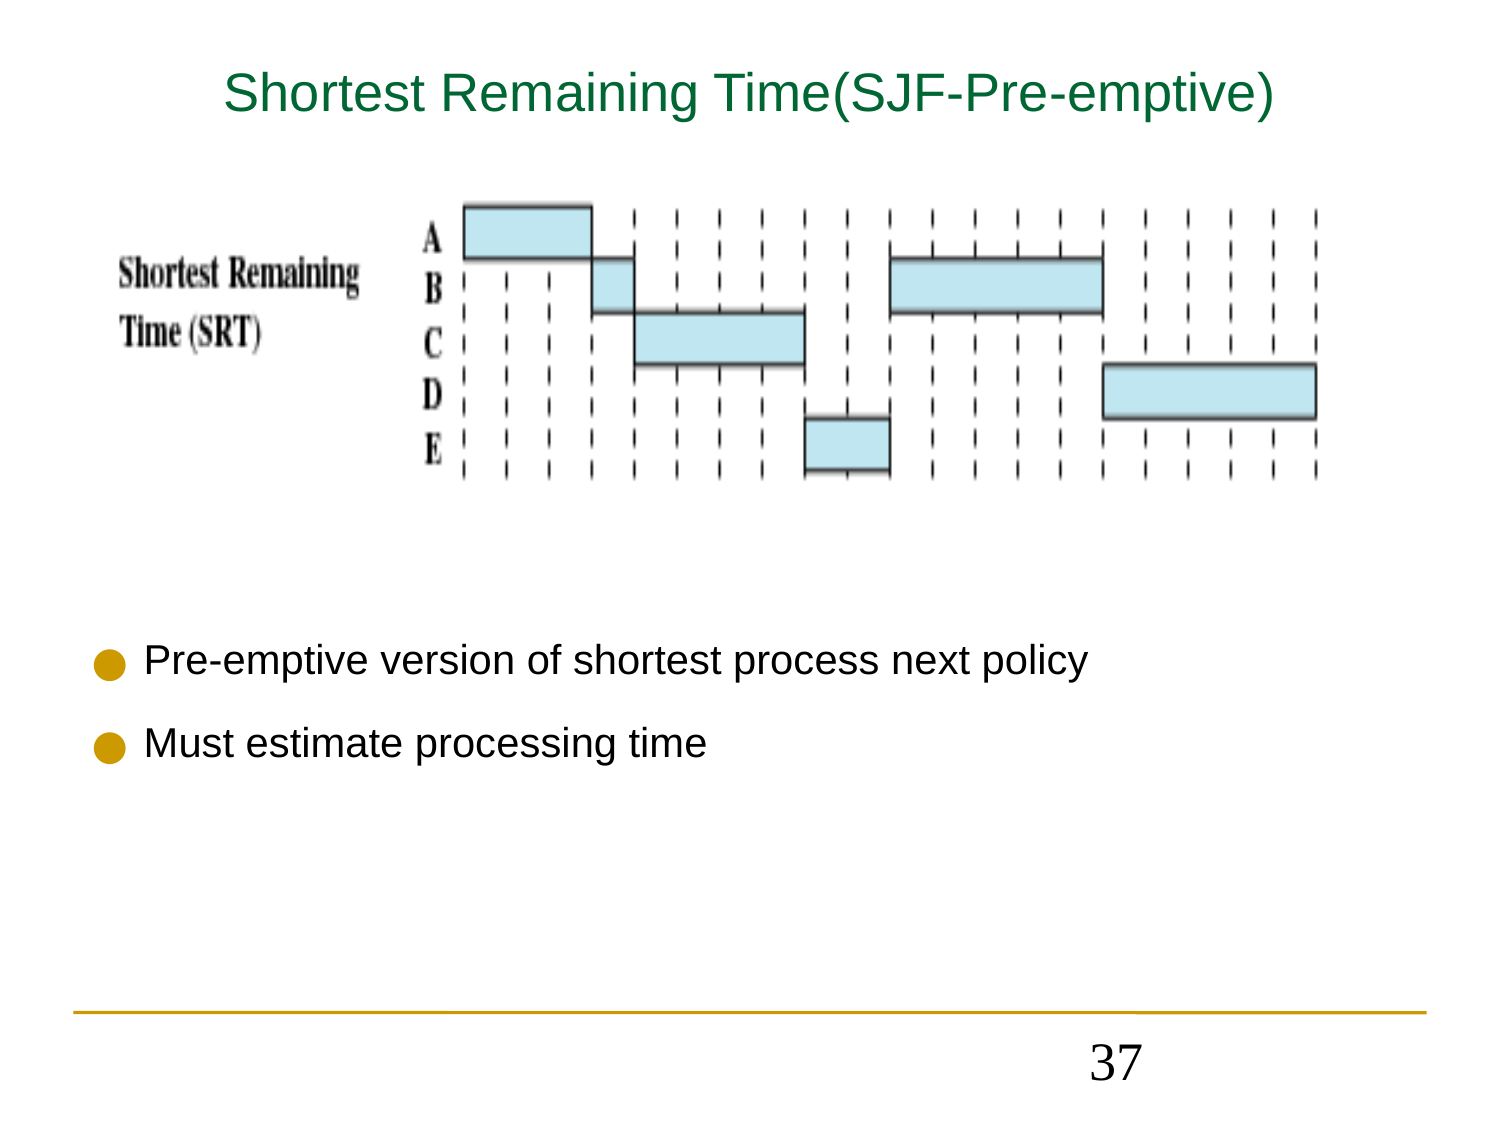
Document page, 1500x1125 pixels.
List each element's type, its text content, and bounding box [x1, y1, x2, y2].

text_box 37 [1074, 1023, 1425, 1099]
picture [99, 190, 1326, 493]
text_box Shortest Remaining Time(SJF-Pre-emptive) [74, 50, 1425, 142]
text_box Pre-emptive version of shortest process next policy Must estimate processing time [75, 599, 1312, 825]
